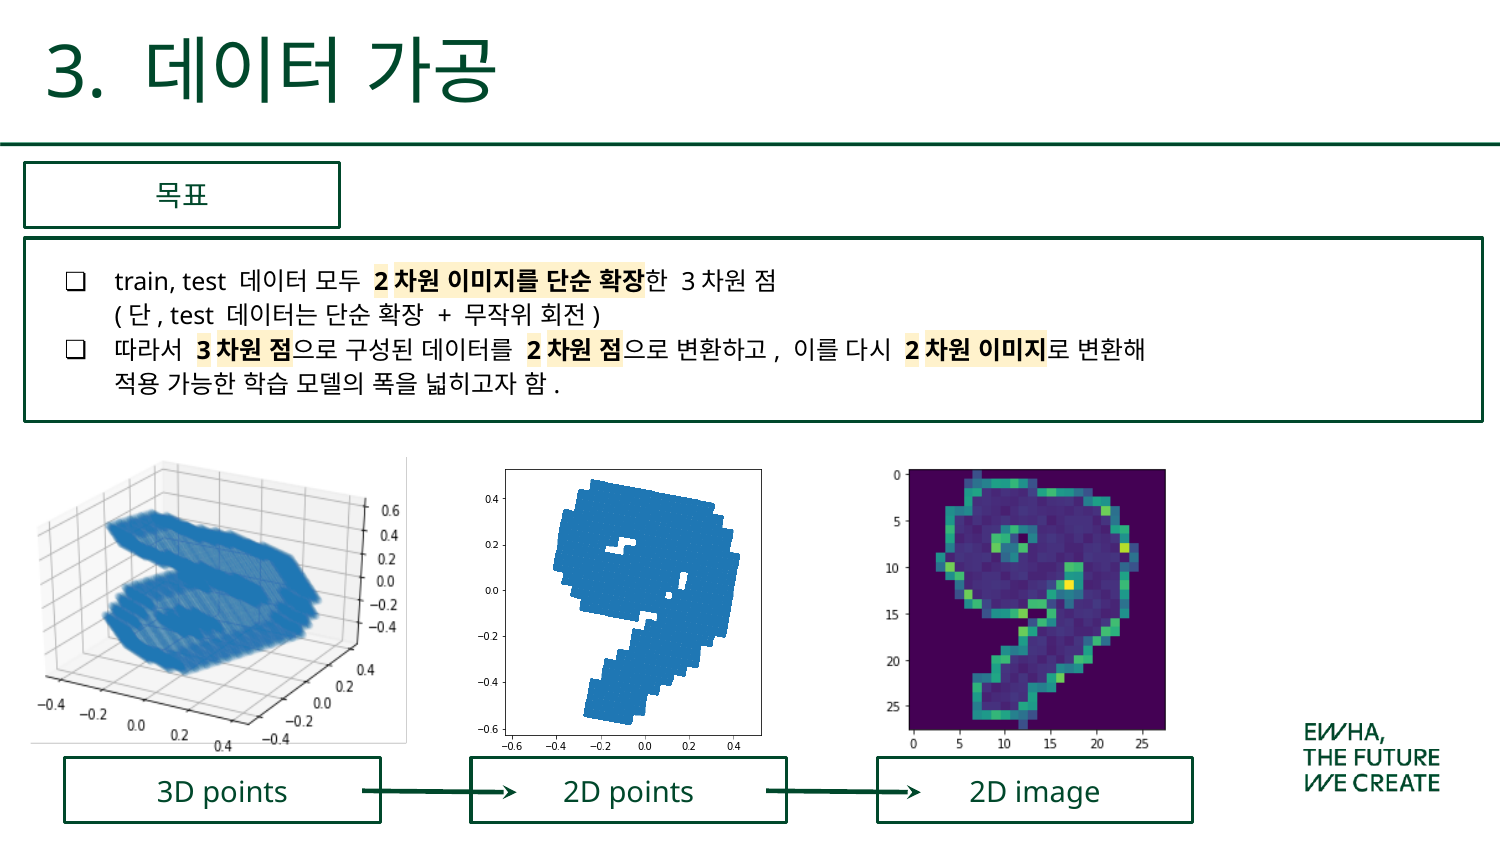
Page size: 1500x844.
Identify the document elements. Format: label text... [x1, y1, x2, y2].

picture [0, 0, 1500, 844]
text_box 2D image [877, 757, 1193, 823]
text_box 3. 데이터 가공 [30, 7, 1489, 141]
text_box 2D points [470, 757, 787, 823]
text_box 3D points [64, 760, 381, 823]
text_box 목표 [24, 162, 340, 228]
text_box train, test 데이터 모두 2차원 이미지를 단순 확장한 3차원 점 (단, test 데이터는 단순 확장 + 무작위 회전) 따라서 3차원 점으로 구성된 데이터를 2차원 점으로 변환하고, 이를 다시 2차원 이미지로 변환해 적용 가능한 학습 모델의 폭을 넓히고자 함. [24, 238, 1483, 422]
